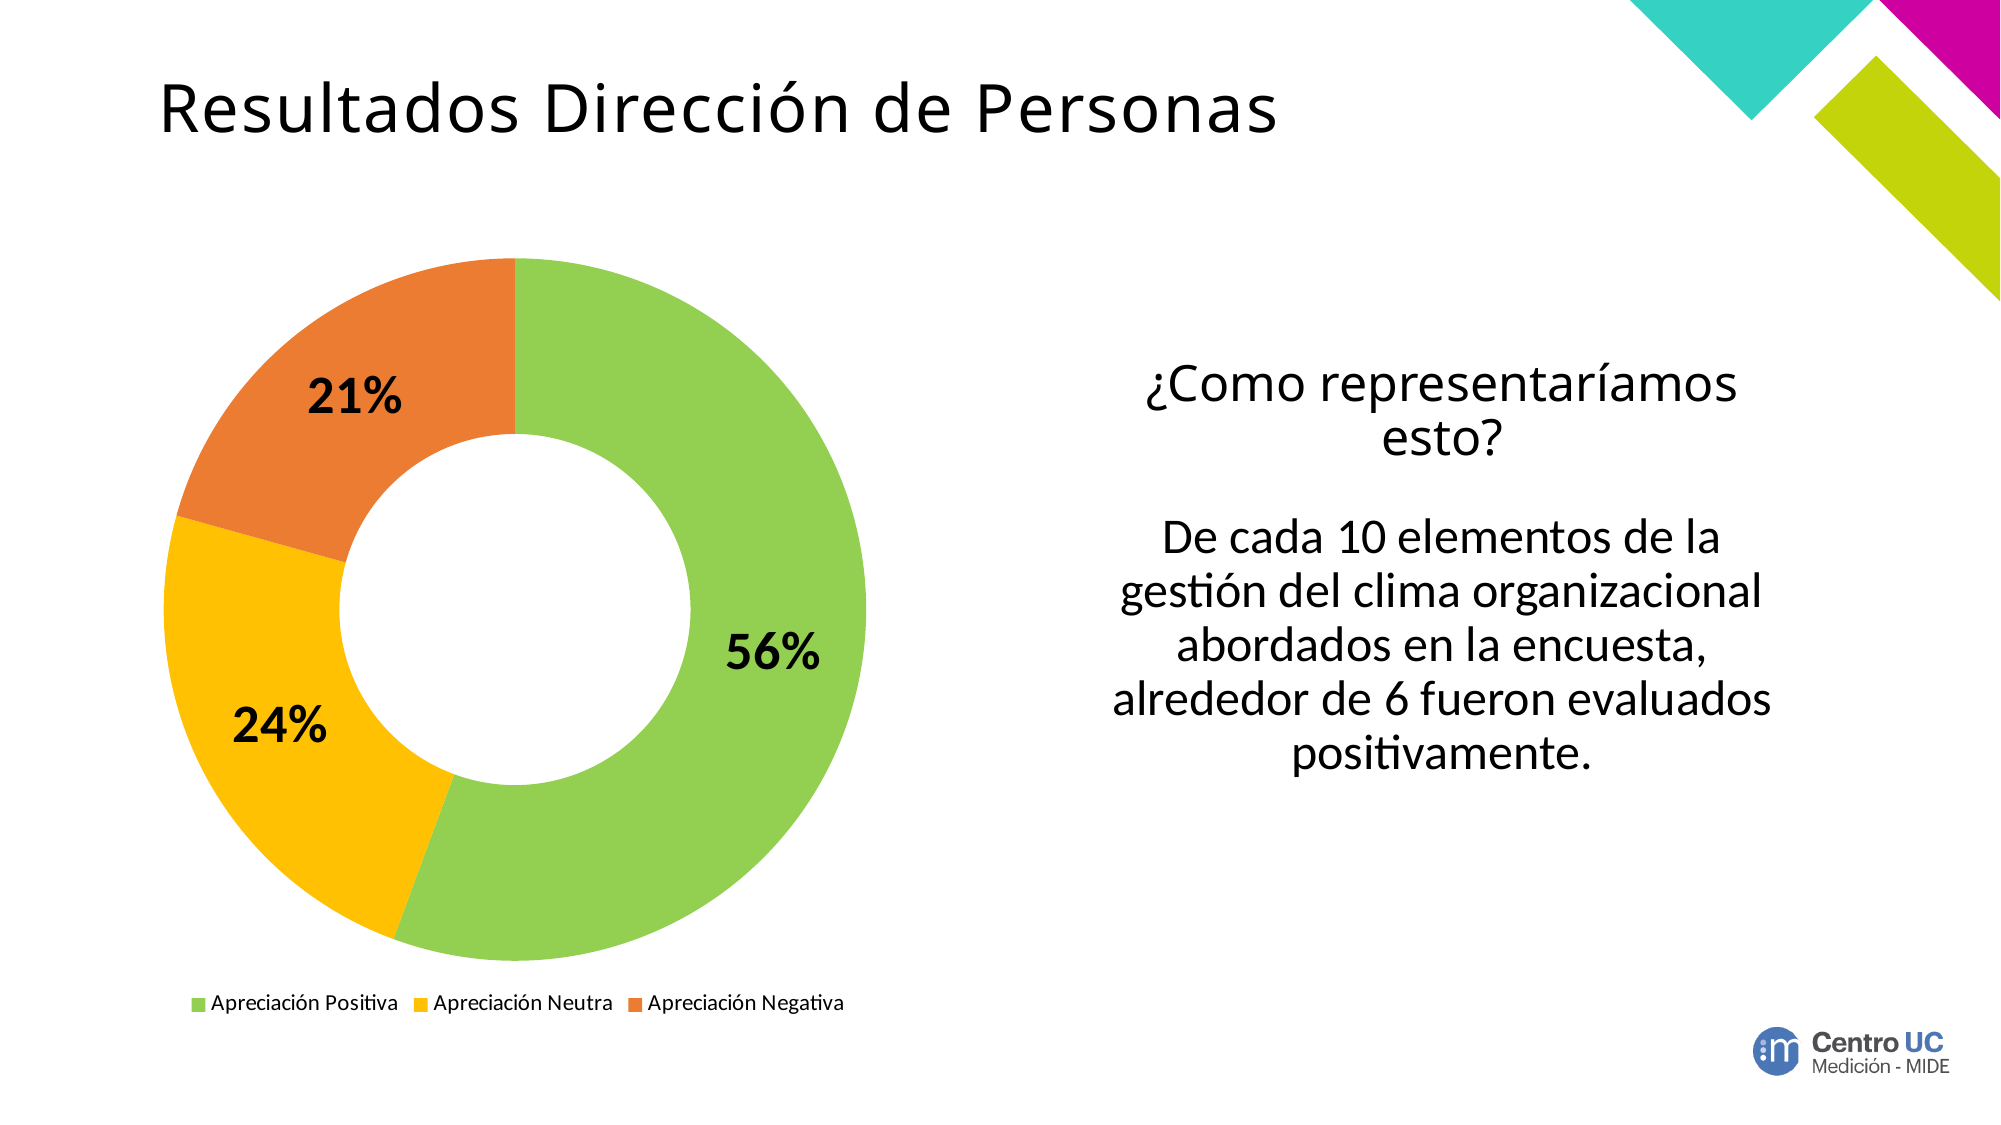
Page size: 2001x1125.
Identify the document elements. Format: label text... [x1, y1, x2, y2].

chart [128, 242, 909, 1023]
list De cada 10 elementos de la gestión del clima organizacional abordados en la encuesta, alrededor de 6 fueron evaluados positivamente. [1076, 478, 1808, 830]
title Resultados Dirección de Personas [158, 74, 1659, 175]
list ¿Como representaríamos esto? [1067, 347, 1817, 478]
picture [1753, 1025, 1951, 1077]
